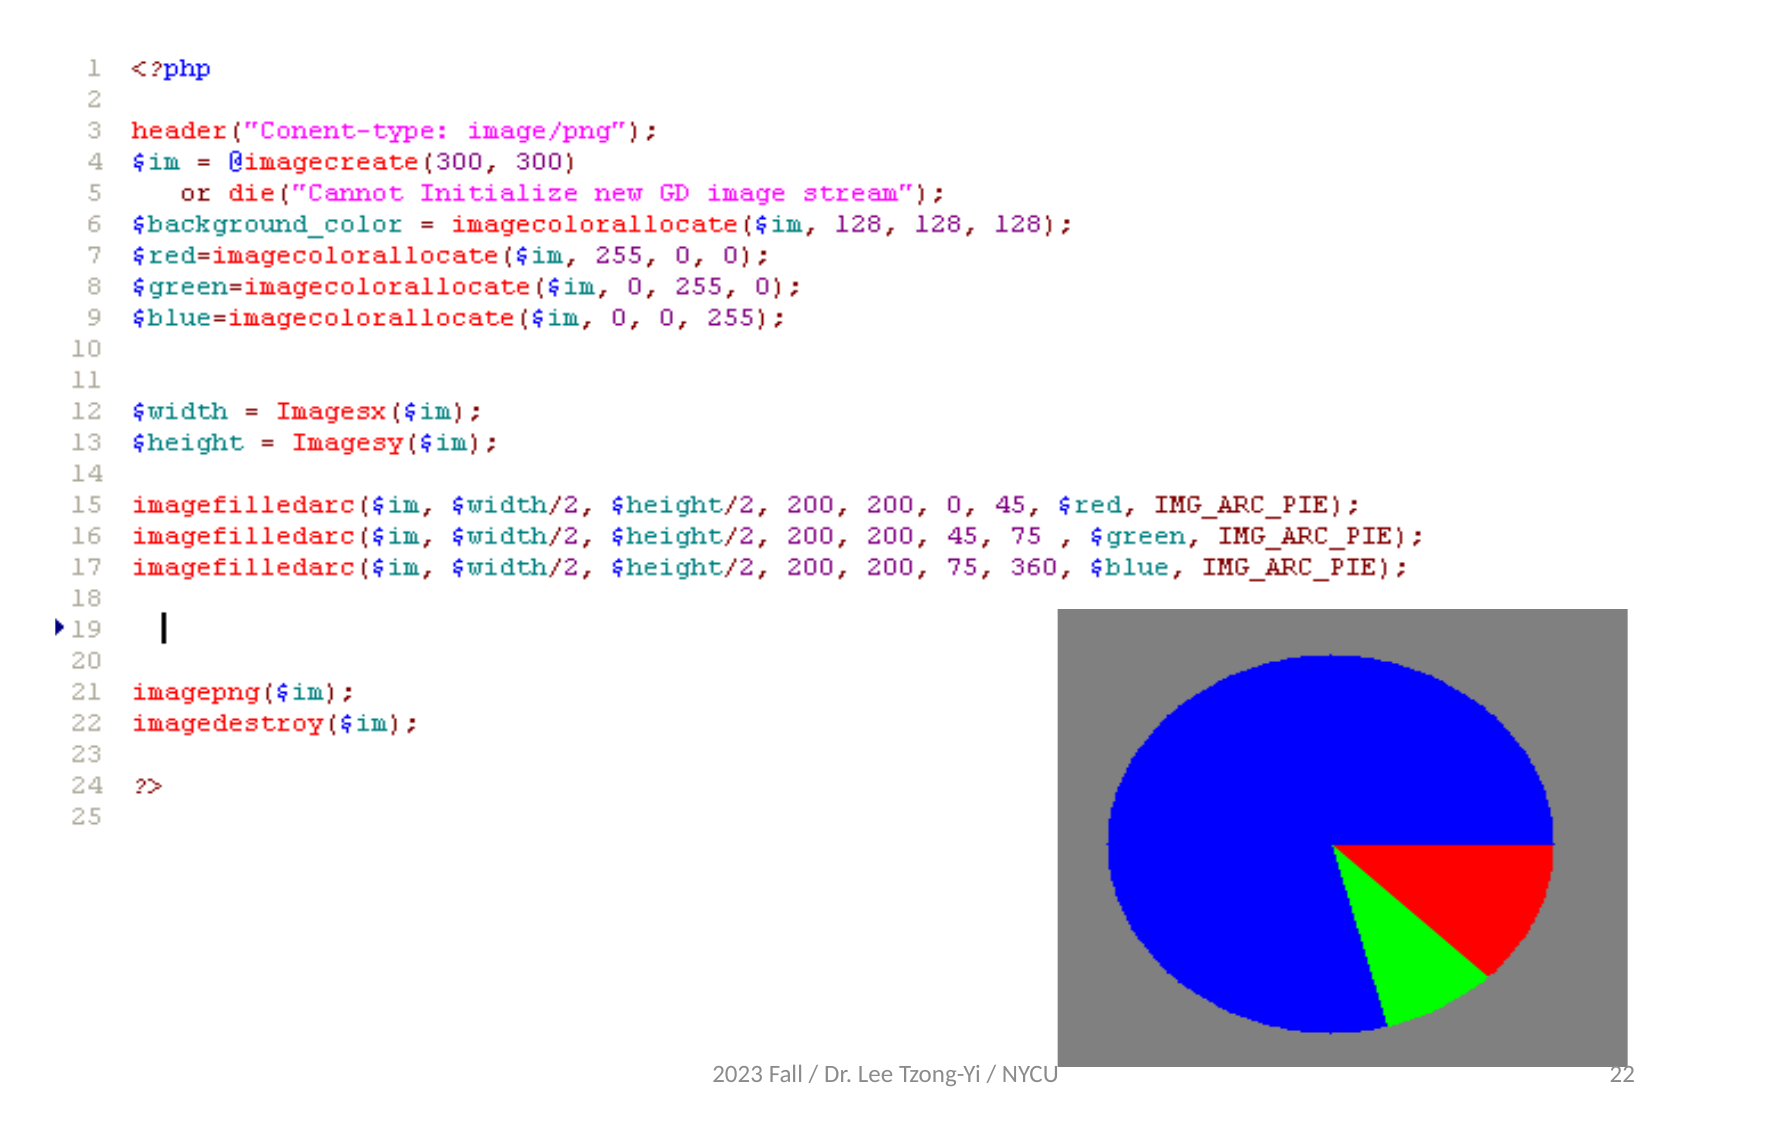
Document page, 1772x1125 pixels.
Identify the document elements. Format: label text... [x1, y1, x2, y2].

picture [55, 58, 1628, 1067]
footer 2023 Fall / Dr. Lee Tzong-Yi / NYCU [586, 1042, 1185, 1103]
slide_number 22 [1251, 1042, 1651, 1103]
